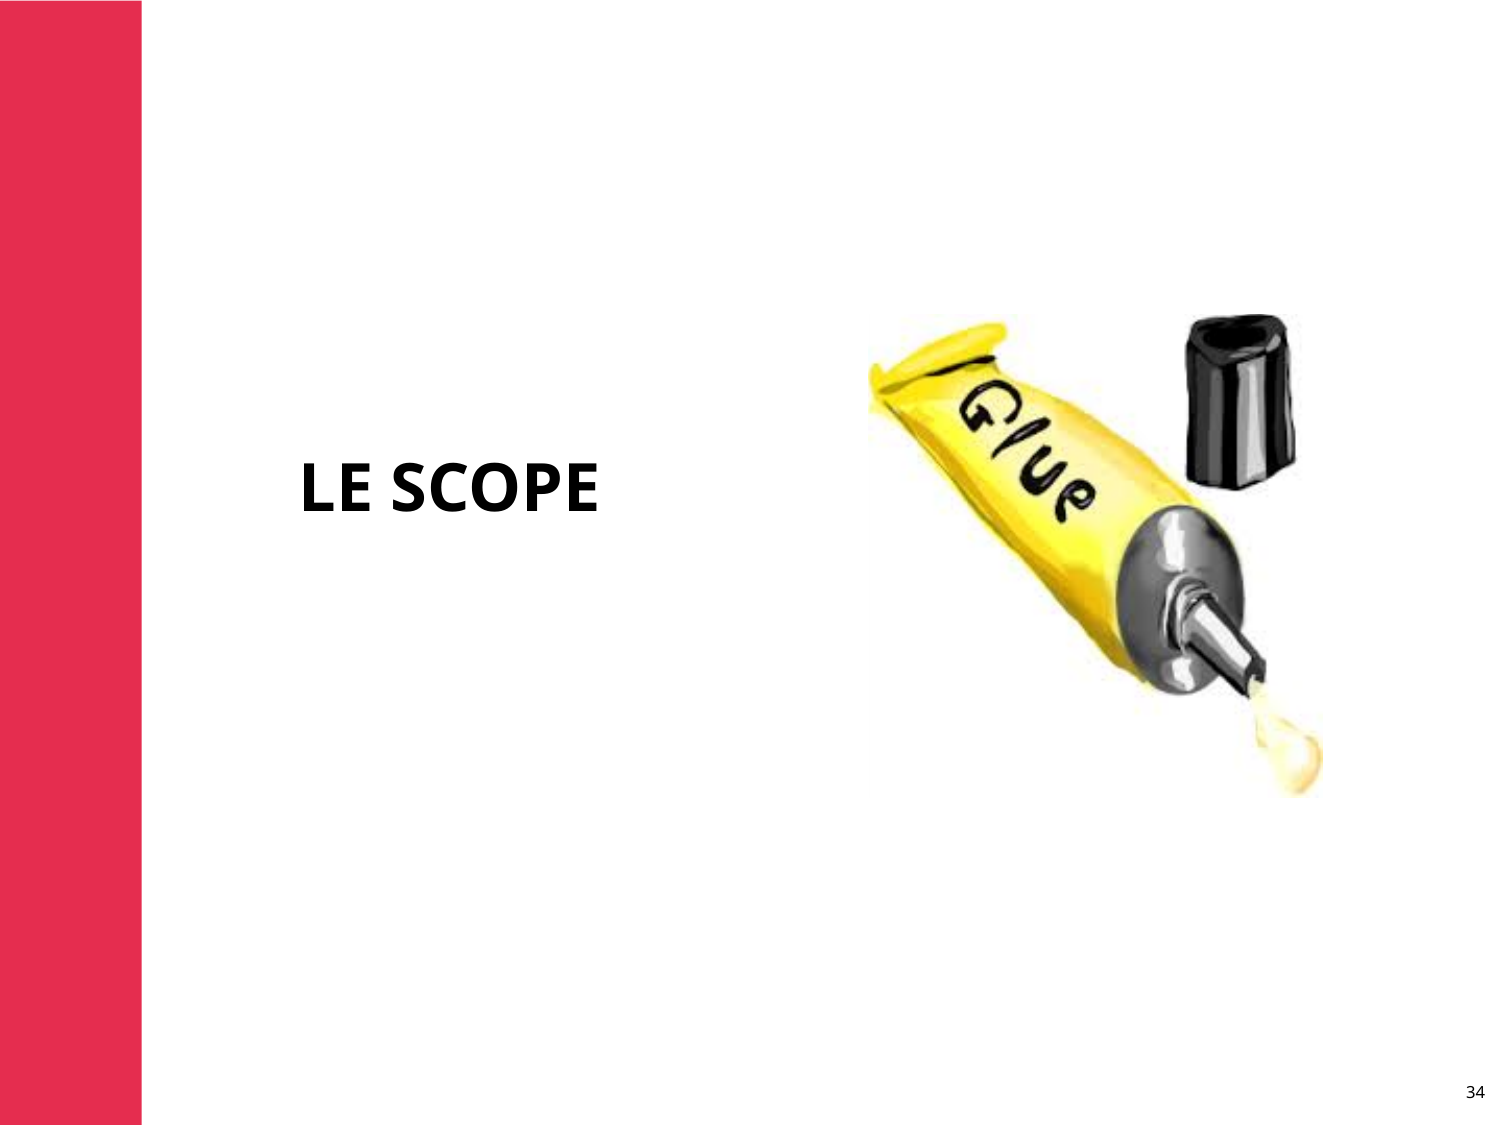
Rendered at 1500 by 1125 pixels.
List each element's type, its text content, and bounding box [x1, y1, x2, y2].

picture [867, 314, 1323, 798]
slide_number 34 [1370, 1070, 1500, 1117]
title LE scope [150, 387, 750, 583]
